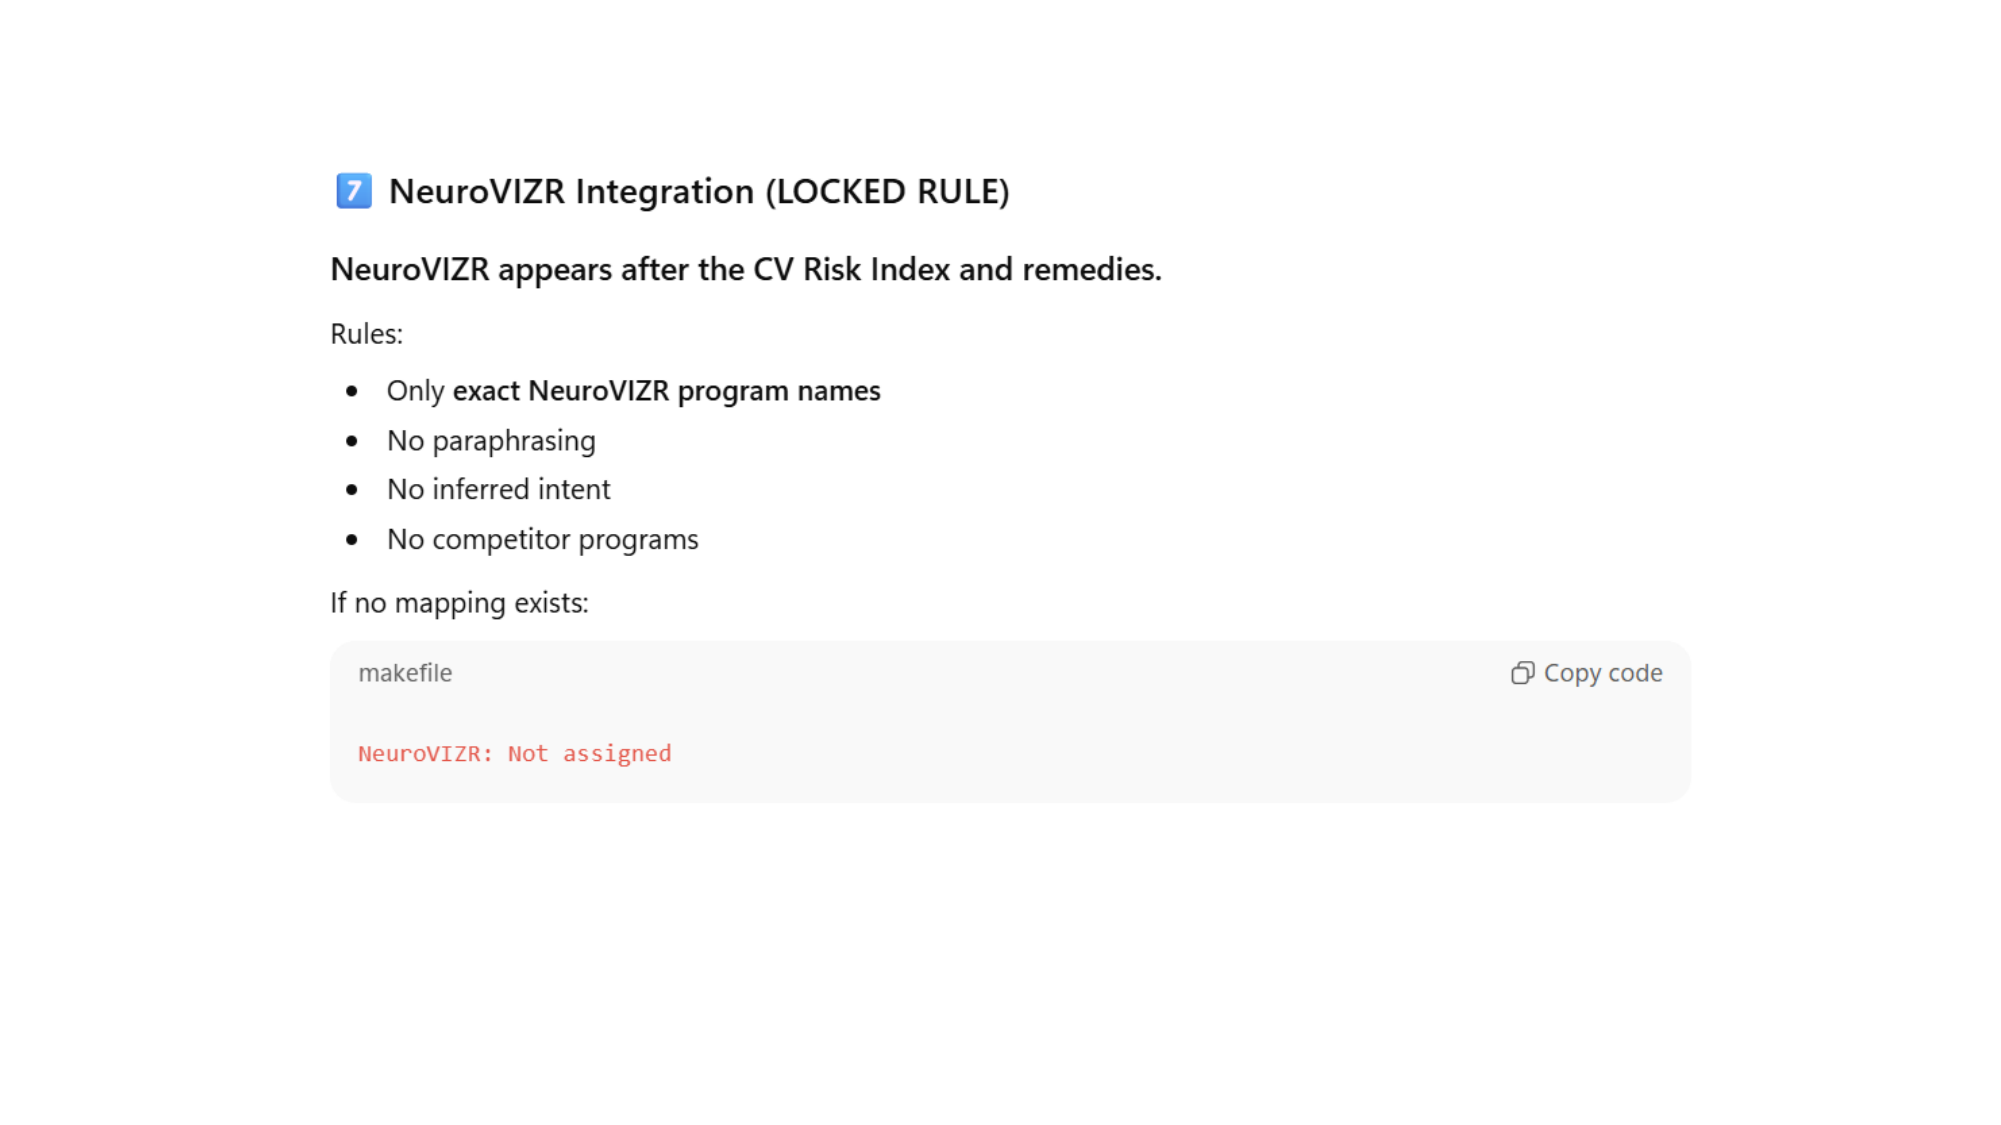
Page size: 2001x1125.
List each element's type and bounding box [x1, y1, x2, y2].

picture [204, 145, 1713, 835]
